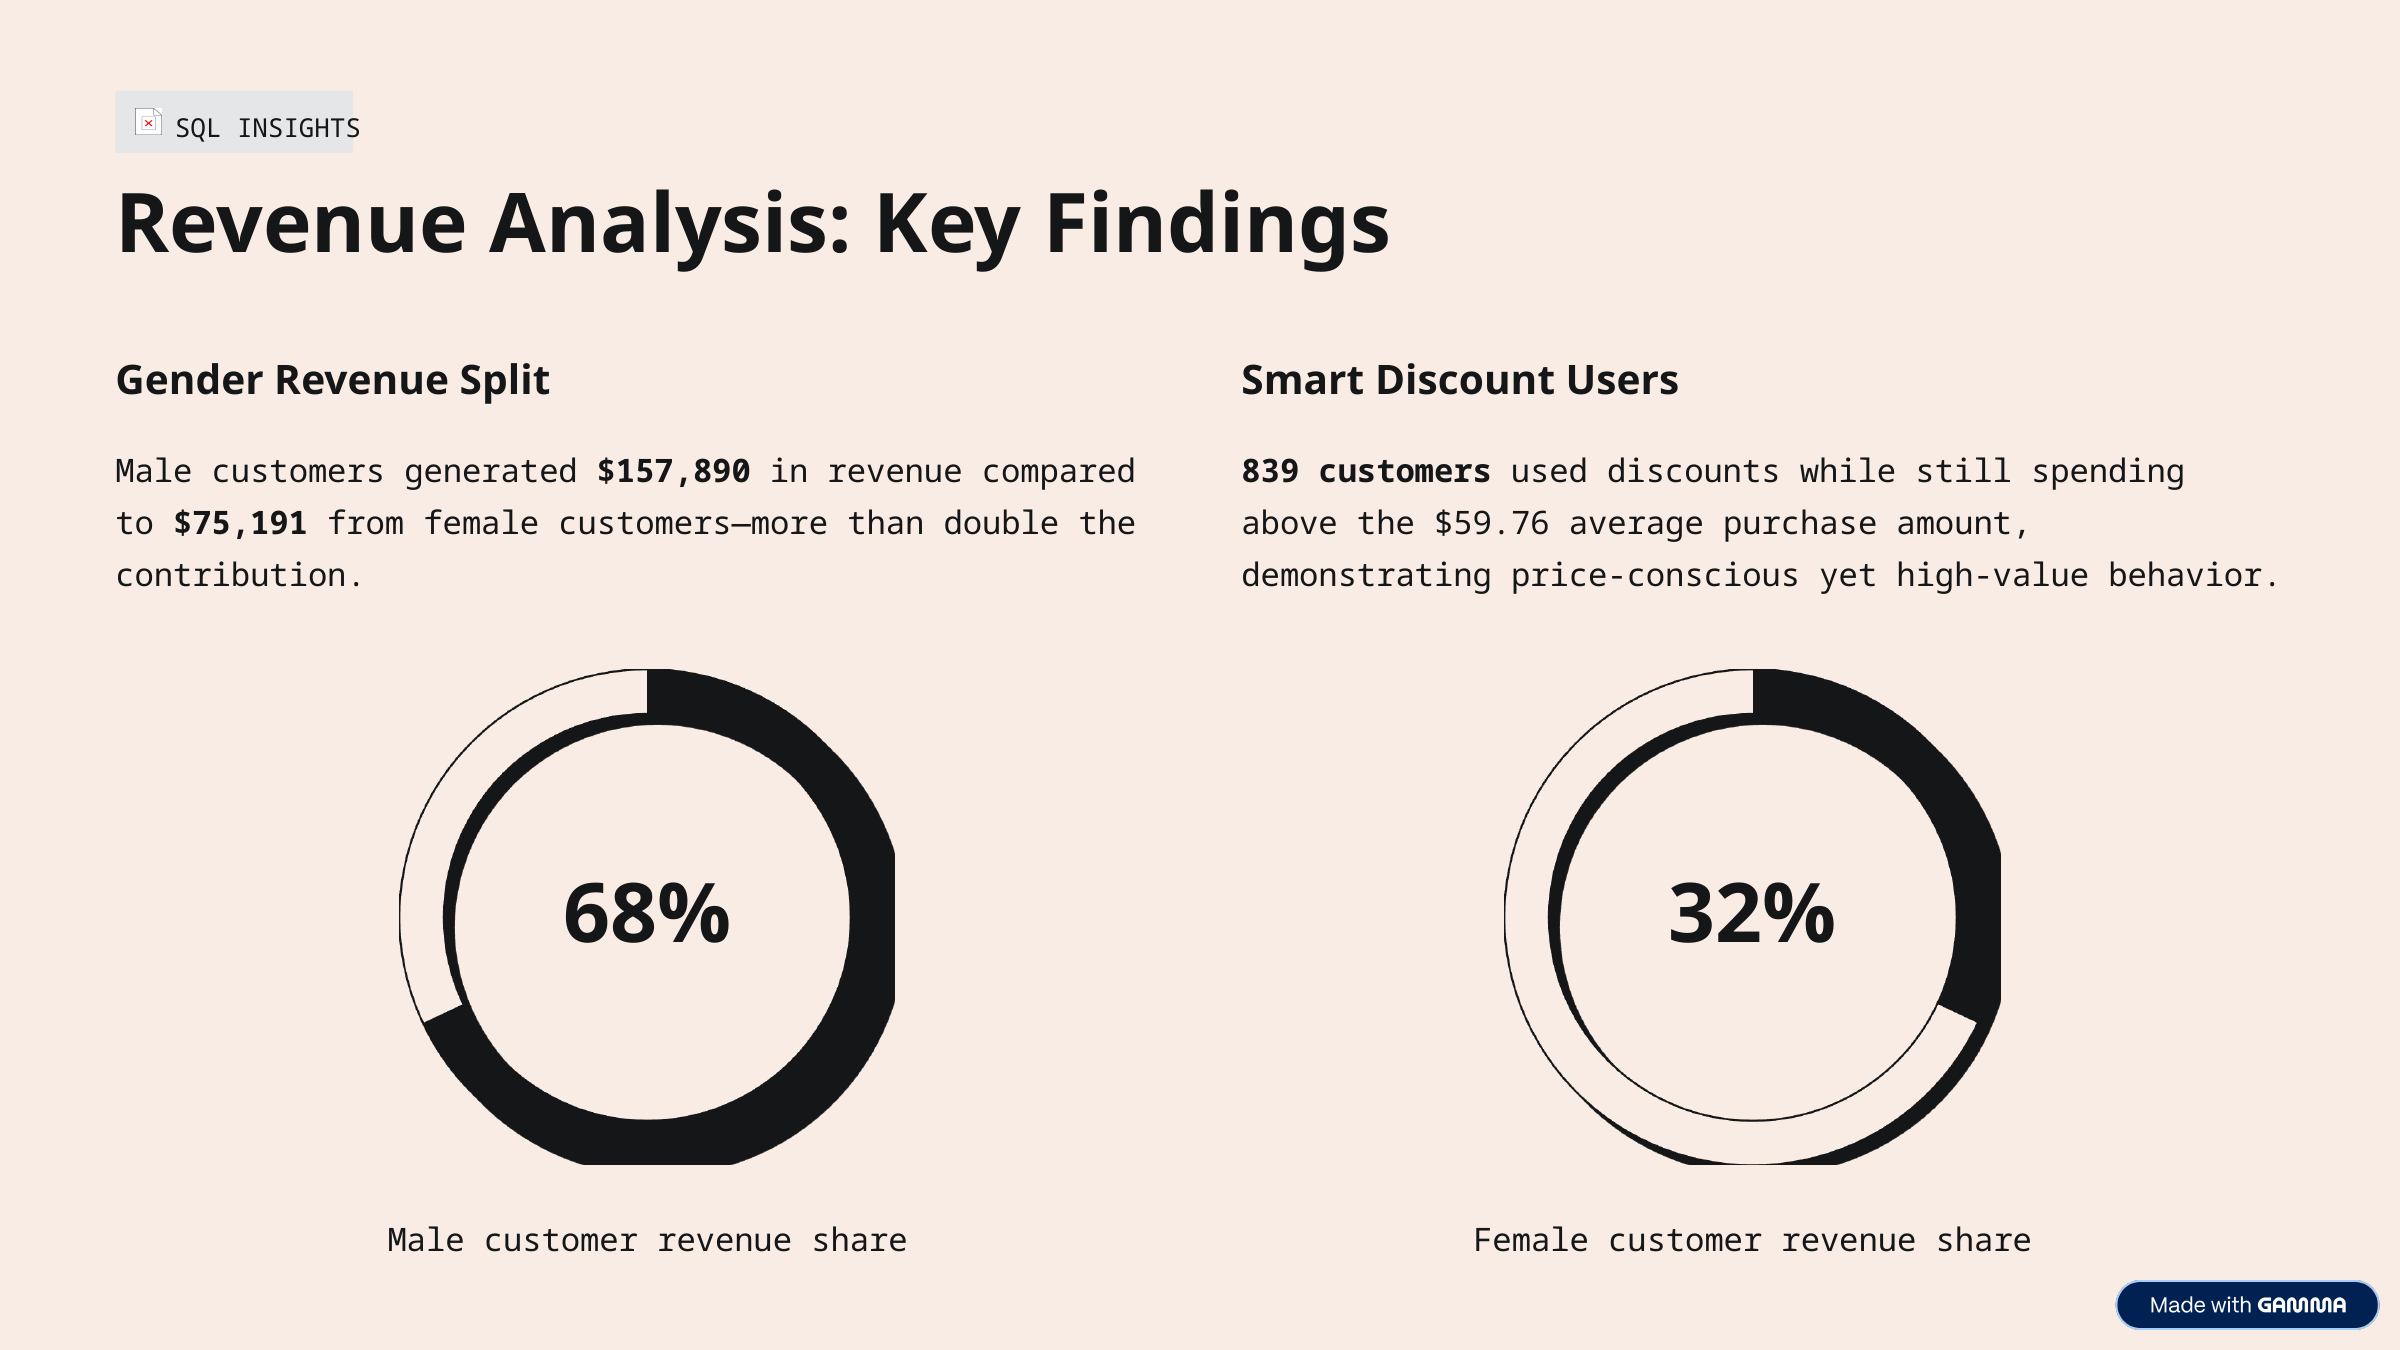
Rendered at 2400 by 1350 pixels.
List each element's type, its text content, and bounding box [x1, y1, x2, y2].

text_box Gender Revenue Split [115, 351, 600, 404]
text_box Male customer revenue share [115, 1206, 1180, 1259]
text_box Smart Discount Users [1241, 351, 1727, 404]
text_box 839 customers used discounts while still spending above the $59.76 average purchase amount, demonstrating price-conscious yet high-value behavior. [1241, 436, 2286, 595]
text_box SQL INSIGHTS [174, 100, 334, 143]
text_box Revenue Analysis: Key Findings [115, 166, 1538, 270]
text_box Male customers generated $157,890 in revenue compared to $75,191 from female customers—more than double the contribution. [115, 436, 1160, 595]
picture [135, 108, 162, 136]
picture [399, 669, 896, 1166]
text_box [115, 90, 353, 153]
picture [1504, 669, 2001, 1166]
text_box Female customer revenue share [1220, 1206, 2285, 1259]
picture [2106, 1271, 2389, 1339]
